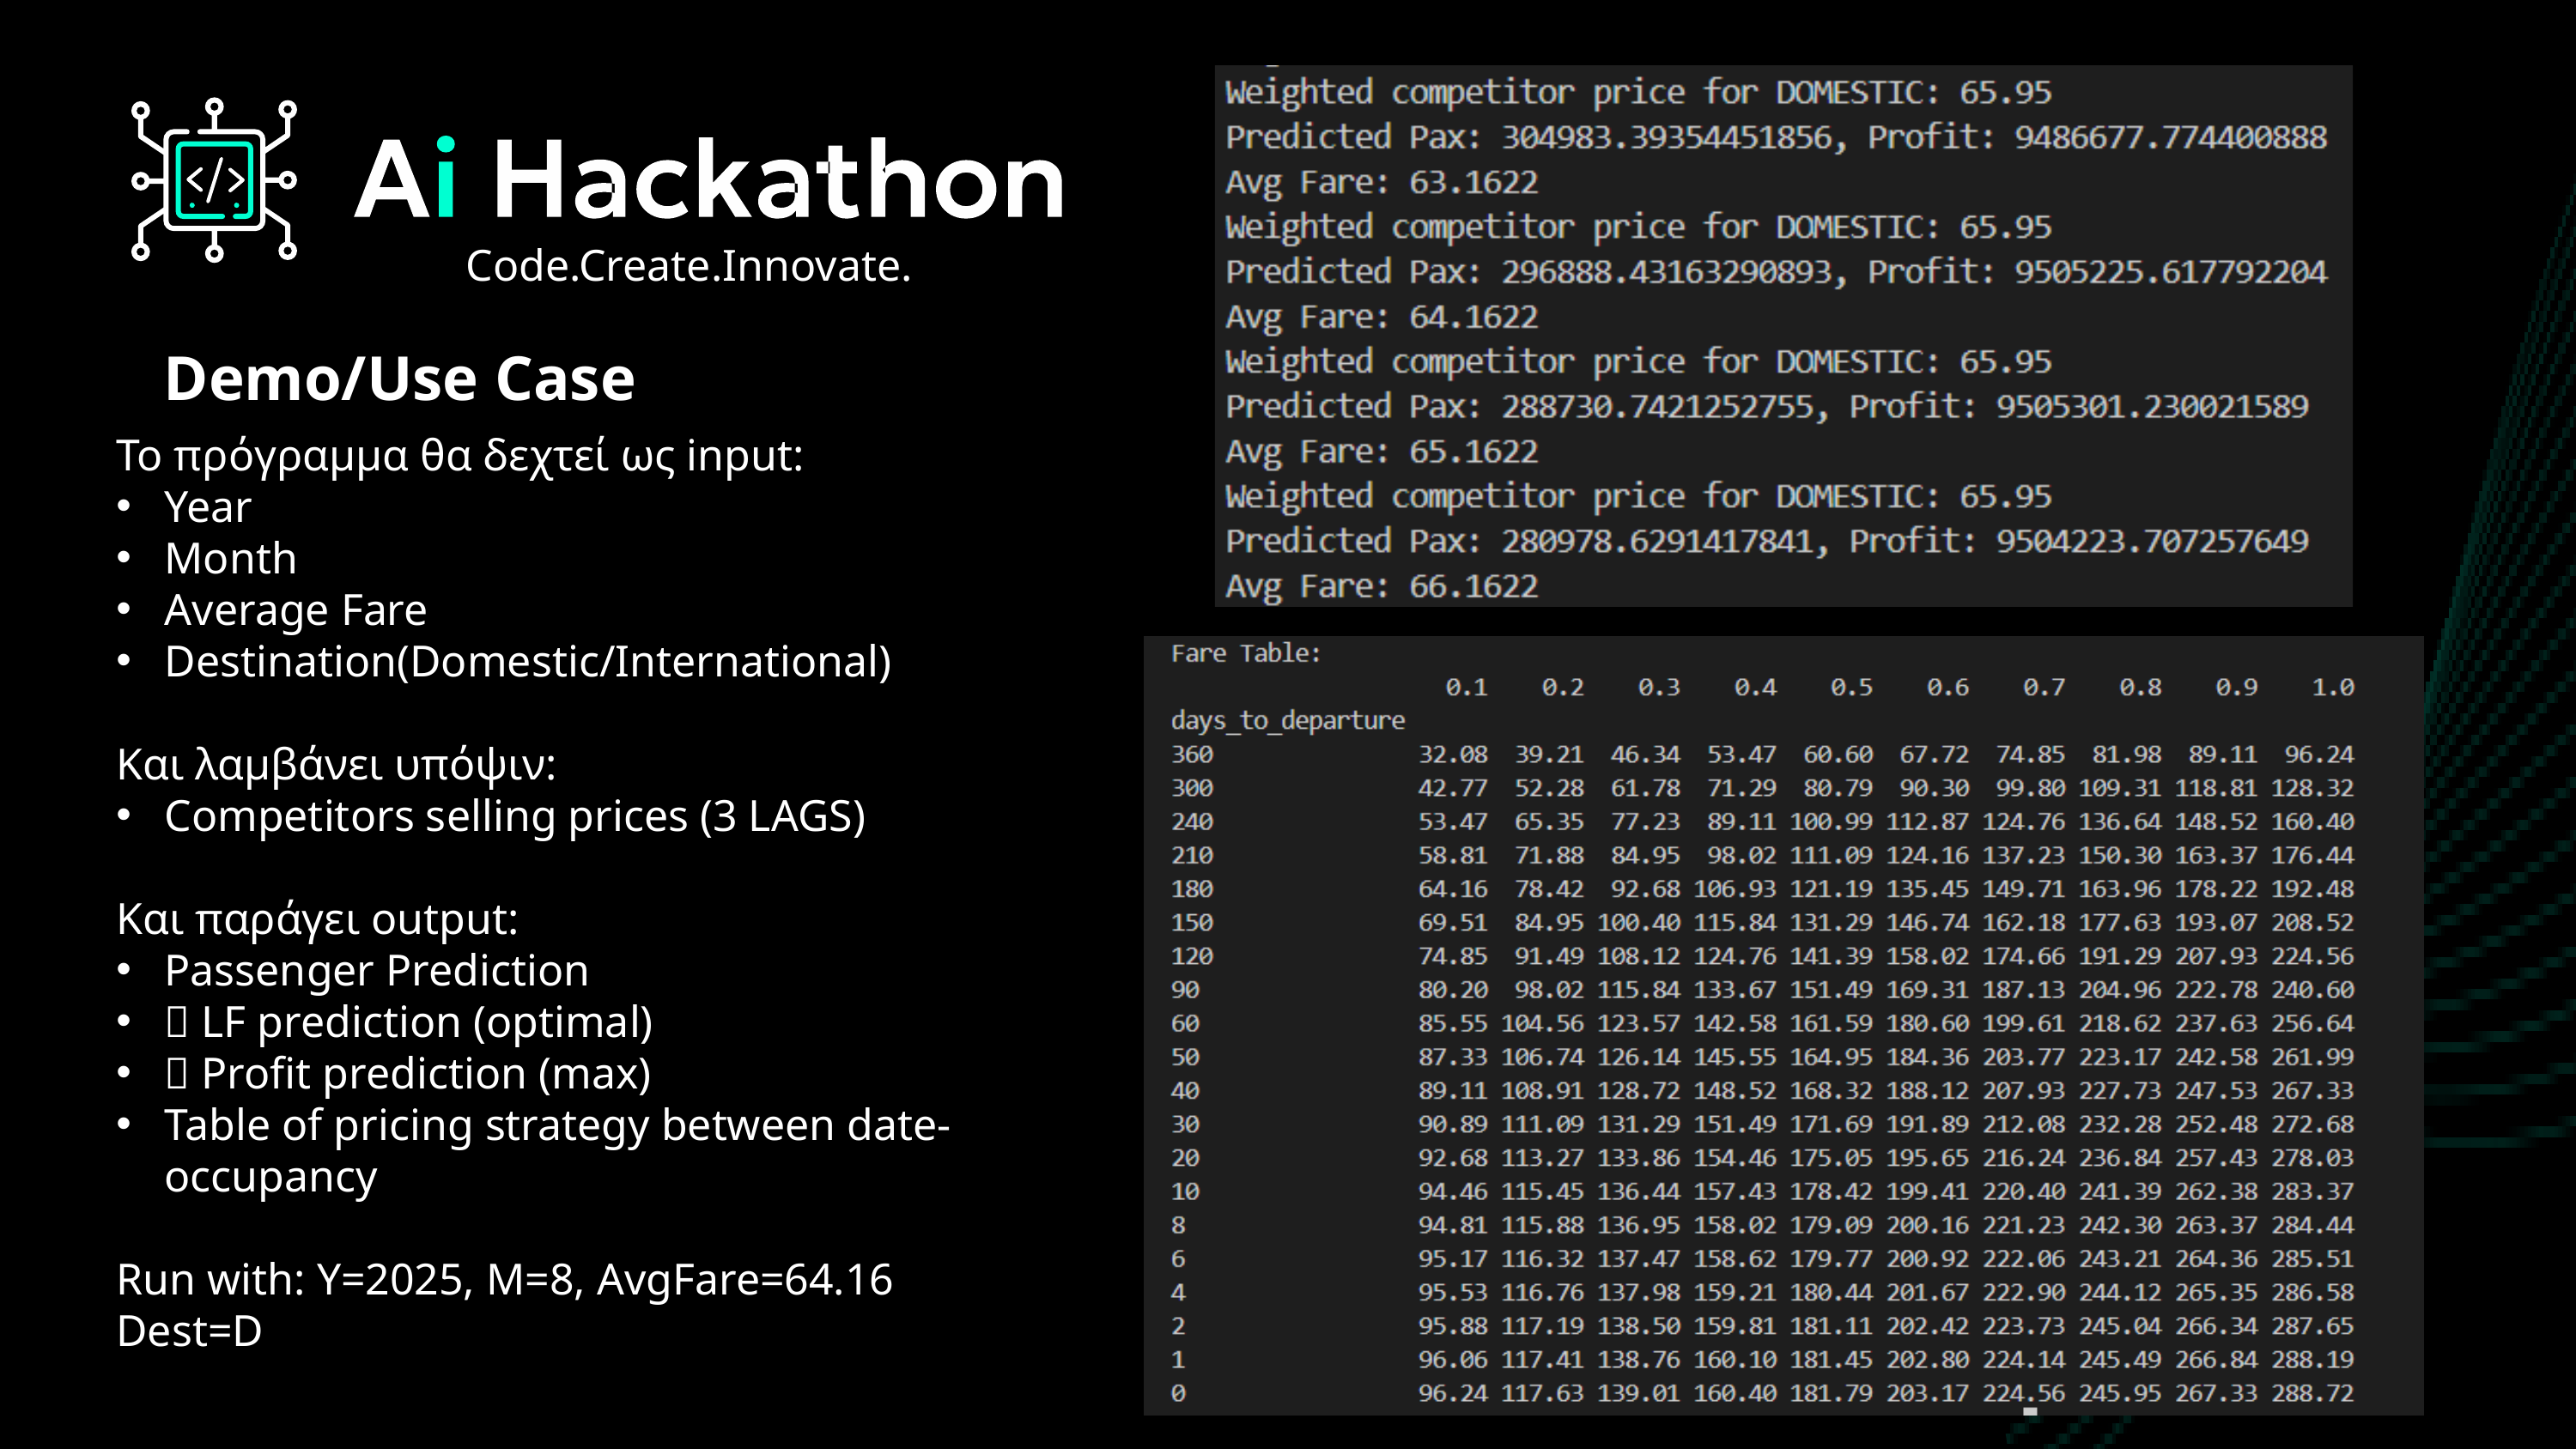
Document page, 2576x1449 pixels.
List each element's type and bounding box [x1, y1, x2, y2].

text_box [107, 74, 1085, 287]
text_box [0, 0, 2576, 1449]
picture [1214, 64, 2354, 608]
picture [1143, 636, 2425, 1416]
